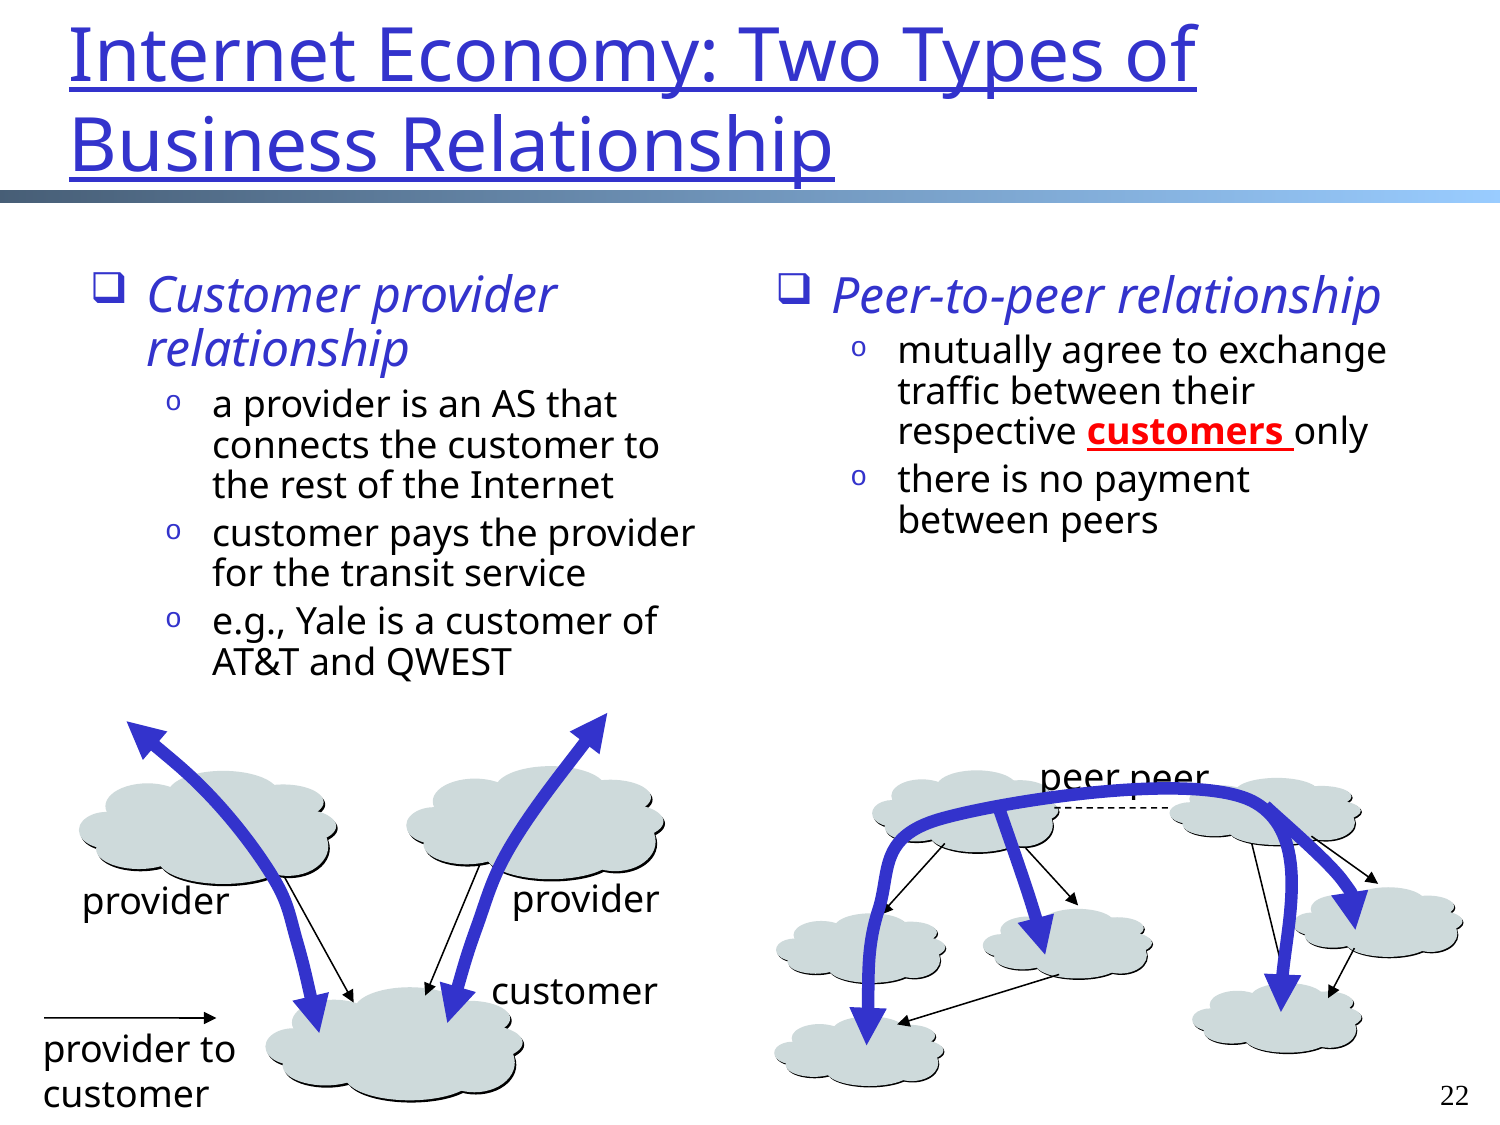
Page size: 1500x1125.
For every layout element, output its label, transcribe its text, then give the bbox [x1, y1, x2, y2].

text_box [866, 770, 1359, 1046]
text_box provider to customer [27, 1017, 252, 1122]
list Customer provider relationship a provider is an AS that connects the customer to the rest of the Internet customer pays the provider for the transit service e.g., Yale is a customer of AT&T and QWEST [75, 262, 724, 738]
text_box [126, 721, 183, 769]
text_box [203, 1011, 215, 1017]
picture [265, 986, 525, 1103]
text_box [773, 745, 1464, 1088]
text_box [568, 712, 608, 764]
picture [78, 770, 338, 887]
text_box 22 [1424, 1068, 1500, 1125]
text_box [245, 895, 309, 985]
text_box provider [498, 867, 675, 927]
text_box Internet Economy: Two Types of Business Relationship [54, 2, 1463, 190]
text_box provider [66, 870, 245, 930]
text_box [1424, 190, 1428, 203]
text_box customer [476, 959, 673, 1020]
picture [405, 765, 666, 882]
text_box [424, 890, 470, 985]
list Peer-to-peer relationship mutually agree to exchange traffic between their respective customers only there is no payment between peers [760, 262, 1409, 726]
text_box [458, 890, 516, 985]
